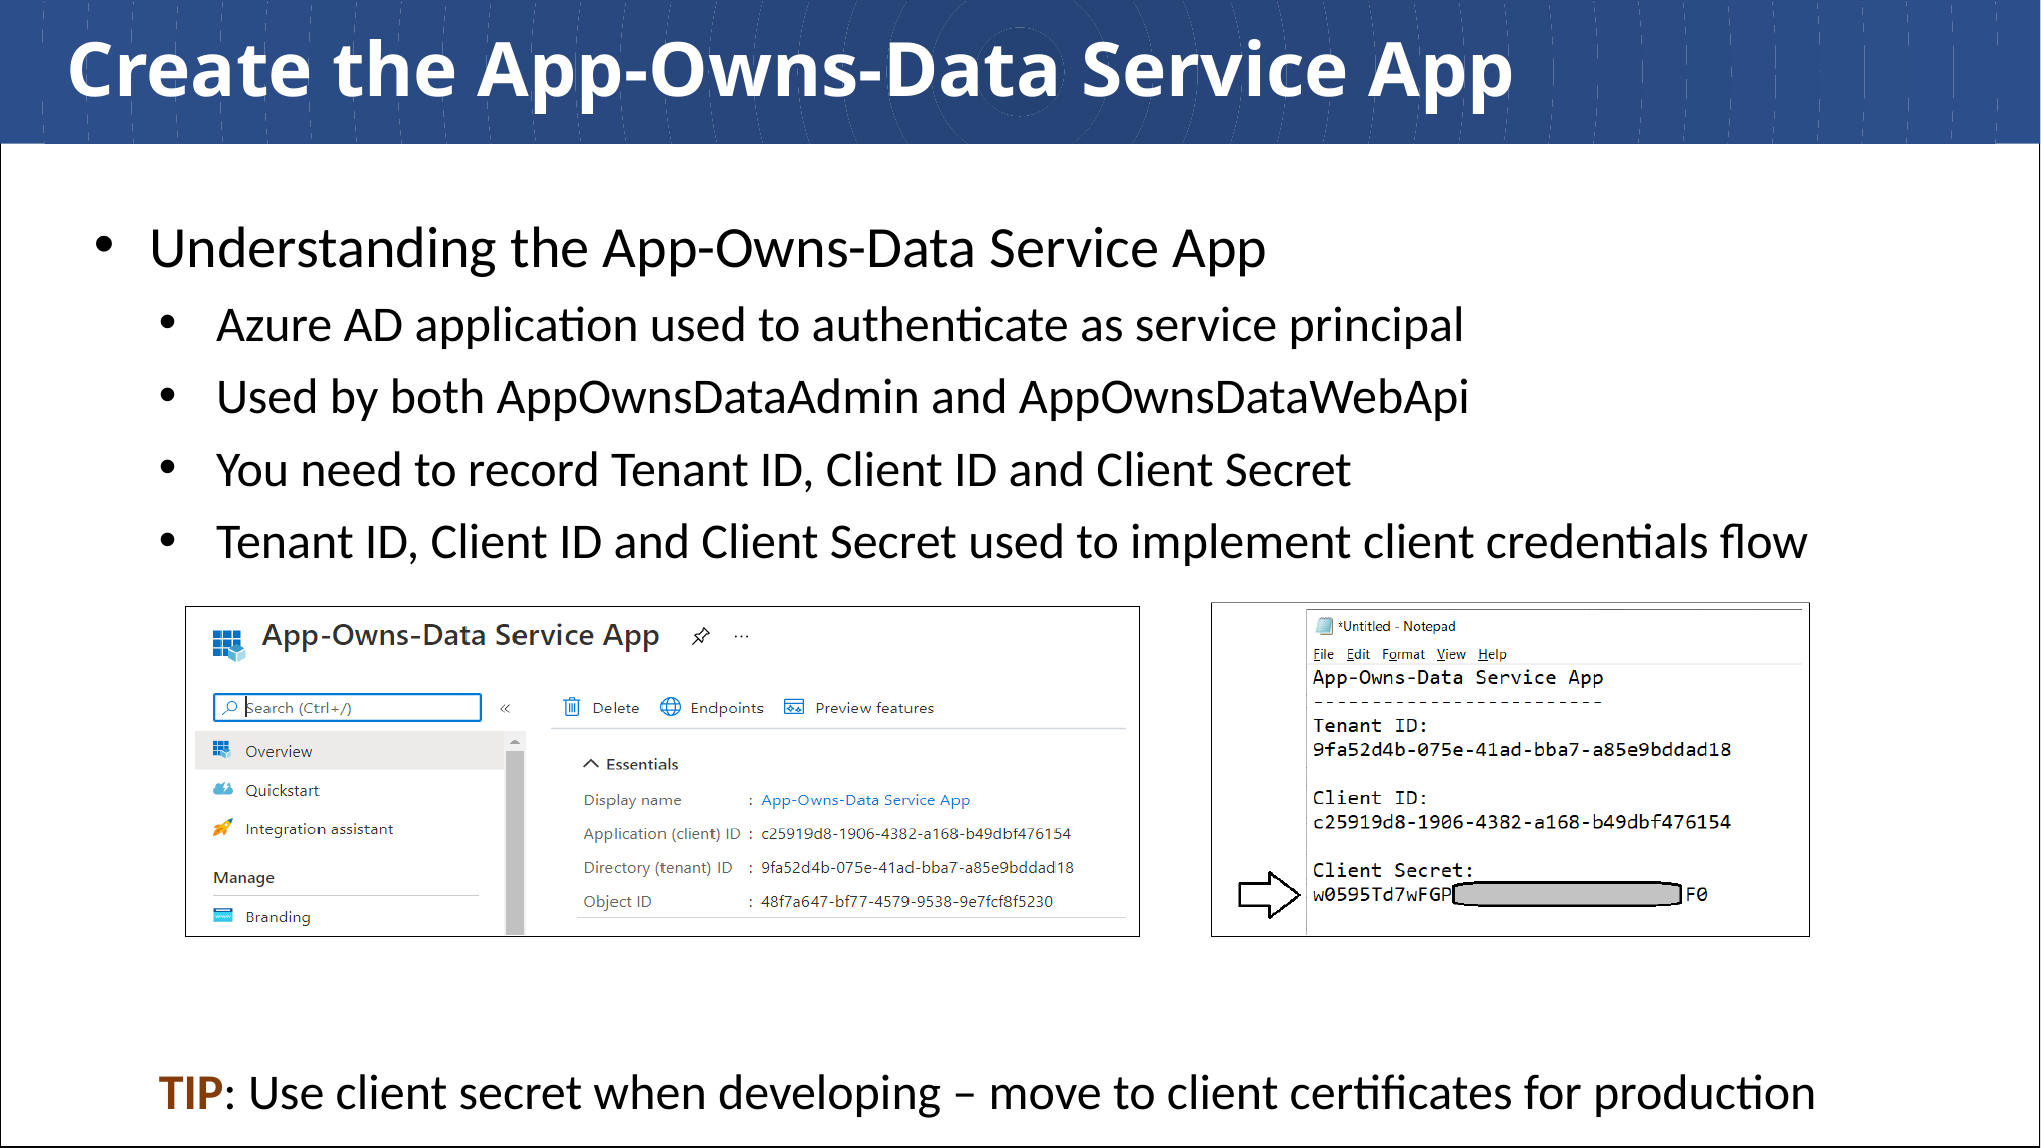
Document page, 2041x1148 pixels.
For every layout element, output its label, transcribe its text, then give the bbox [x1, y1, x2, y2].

picture [172, 594, 1154, 946]
title Create the App-Owns-Data Service App [51, 31, 1988, 113]
list Understanding the App-Owns-Data Service App Azure AD application used to authenticate as service principal Used by both AppOwnsDataAdmin and AppOwnsDataWebApi You need to record Tenant ID, Client ID and Client Secret Tenant ID, Client ID and Client Secret used to implement client credentials flow TIP: Use client secret when developing – move to client certificates for production [79, 201, 1988, 1081]
picture [1196, 594, 1824, 946]
